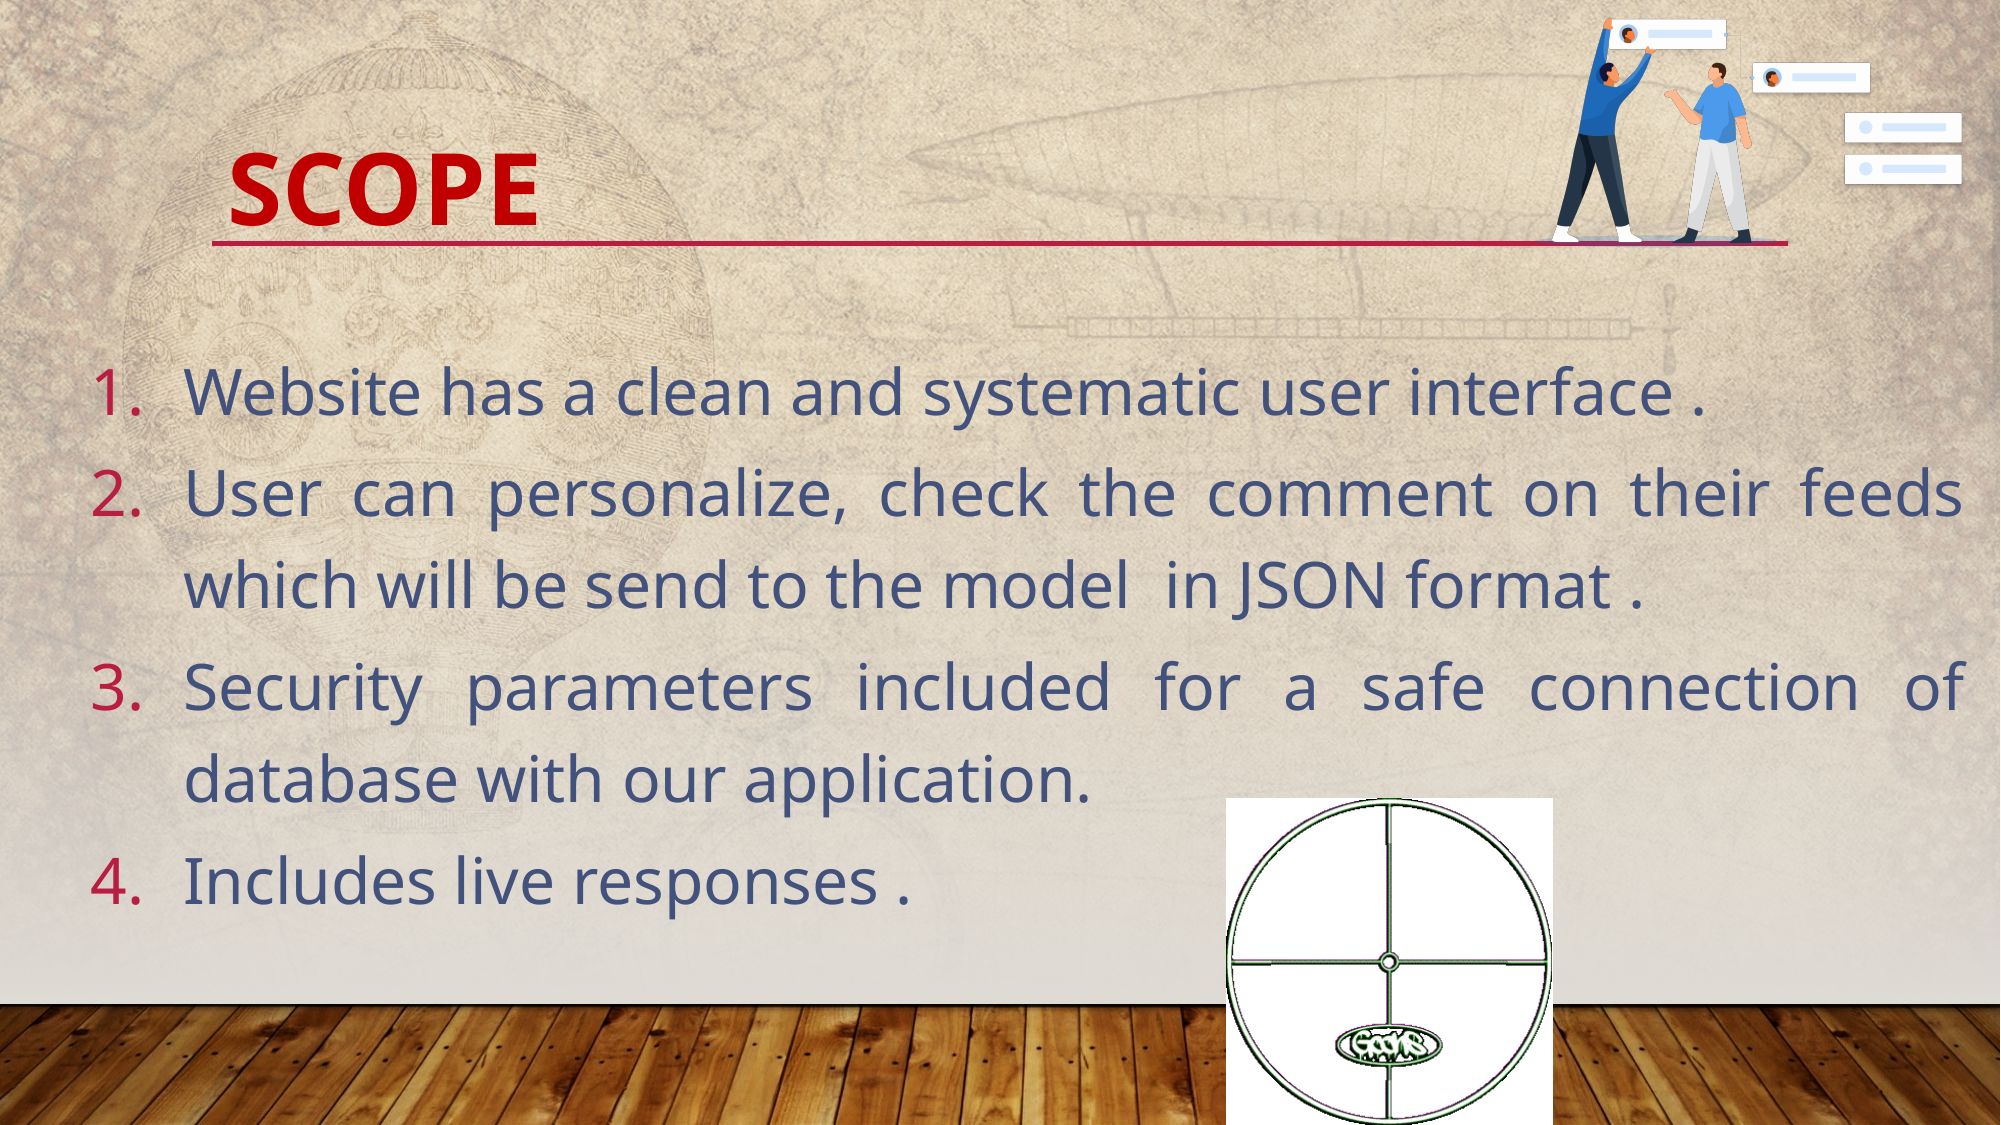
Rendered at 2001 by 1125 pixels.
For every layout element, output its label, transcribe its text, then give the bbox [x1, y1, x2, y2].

title Scope [212, 131, 1788, 305]
picture [0, 797, 2000, 1125]
list Website has a clean and systematic user interface . User can personalize, check the comment on their feeds which will be send to the model in JSON format . Security parameters included for a safe connection of database with our application. Includes live responses . [75, 328, 1979, 930]
picture [1516, 0, 1980, 263]
